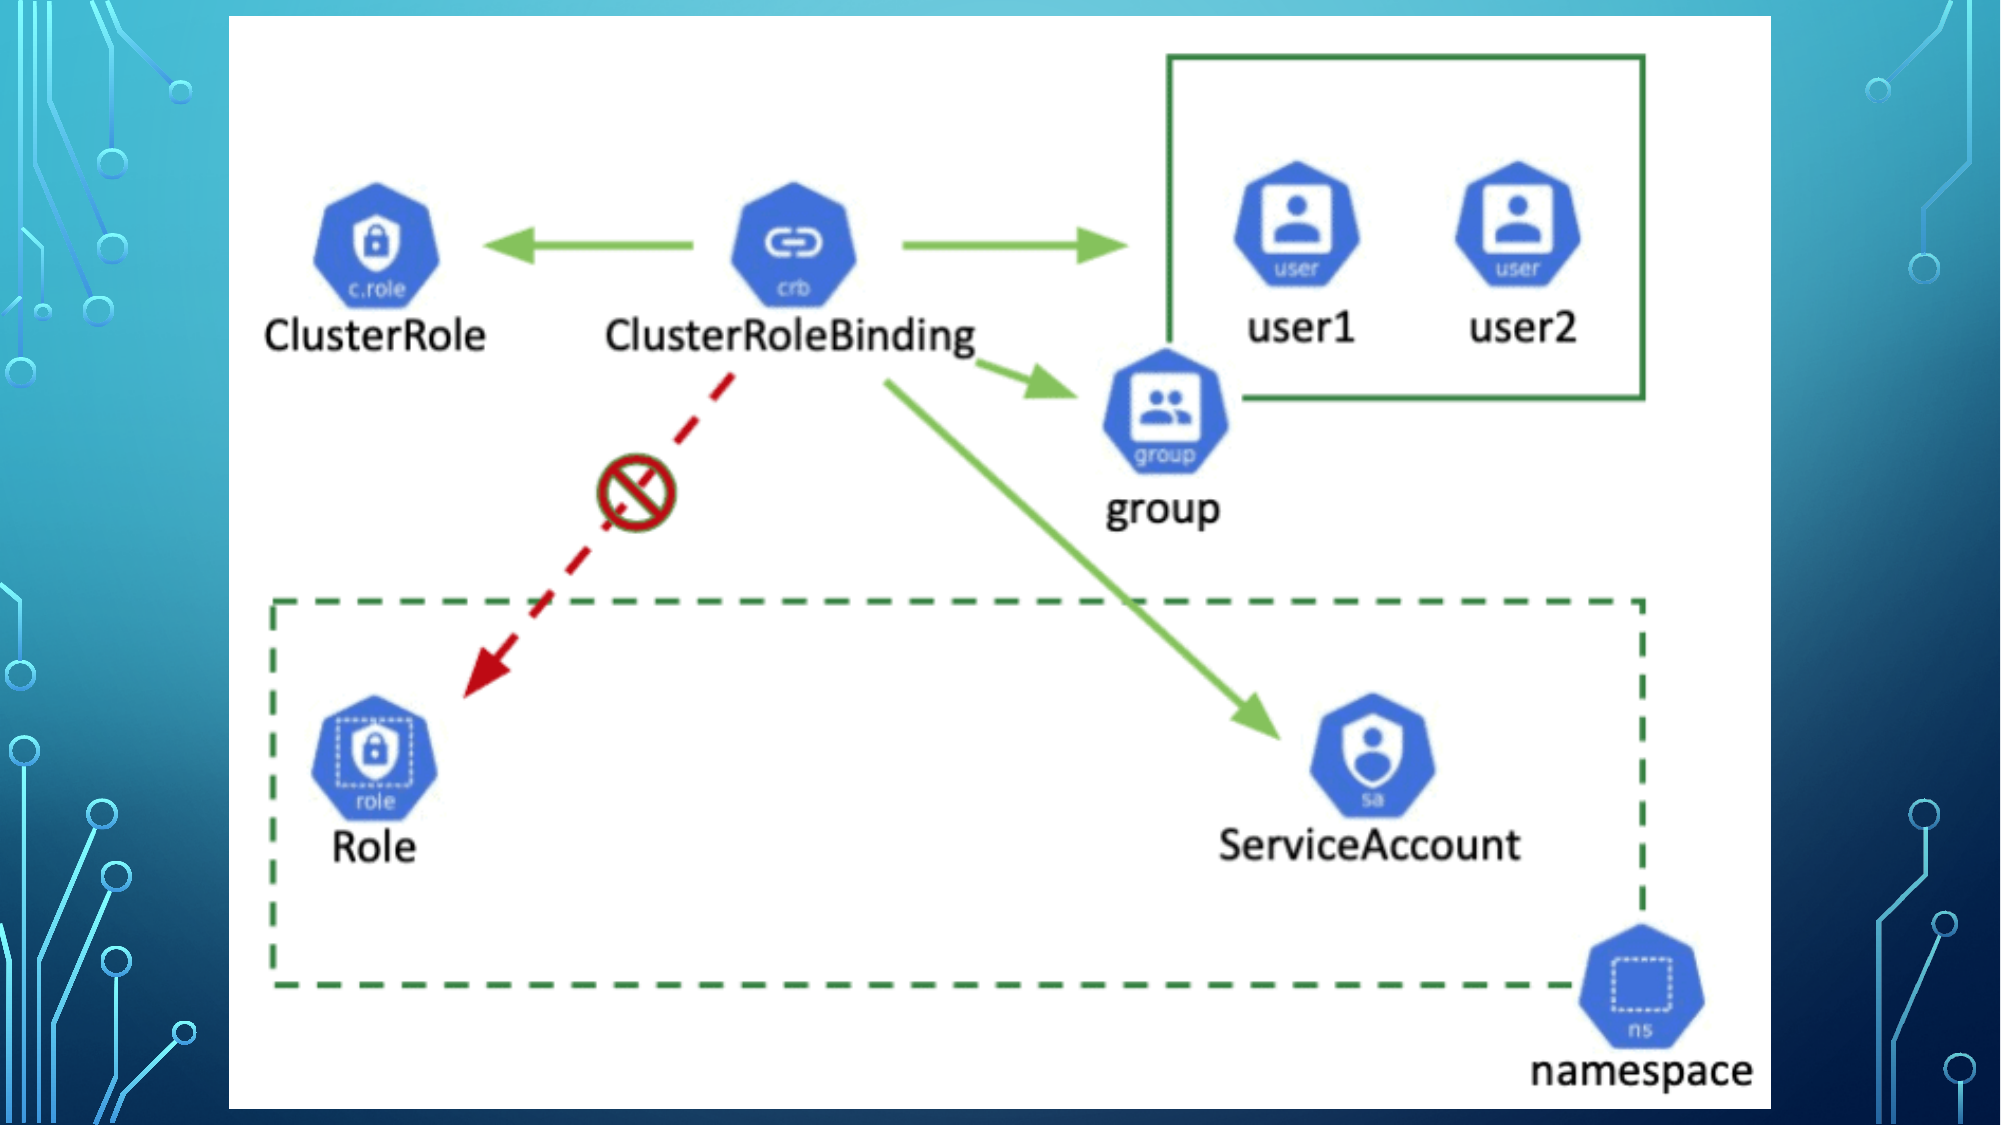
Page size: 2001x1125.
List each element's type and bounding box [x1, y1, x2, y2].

picture [229, 16, 1771, 1109]
